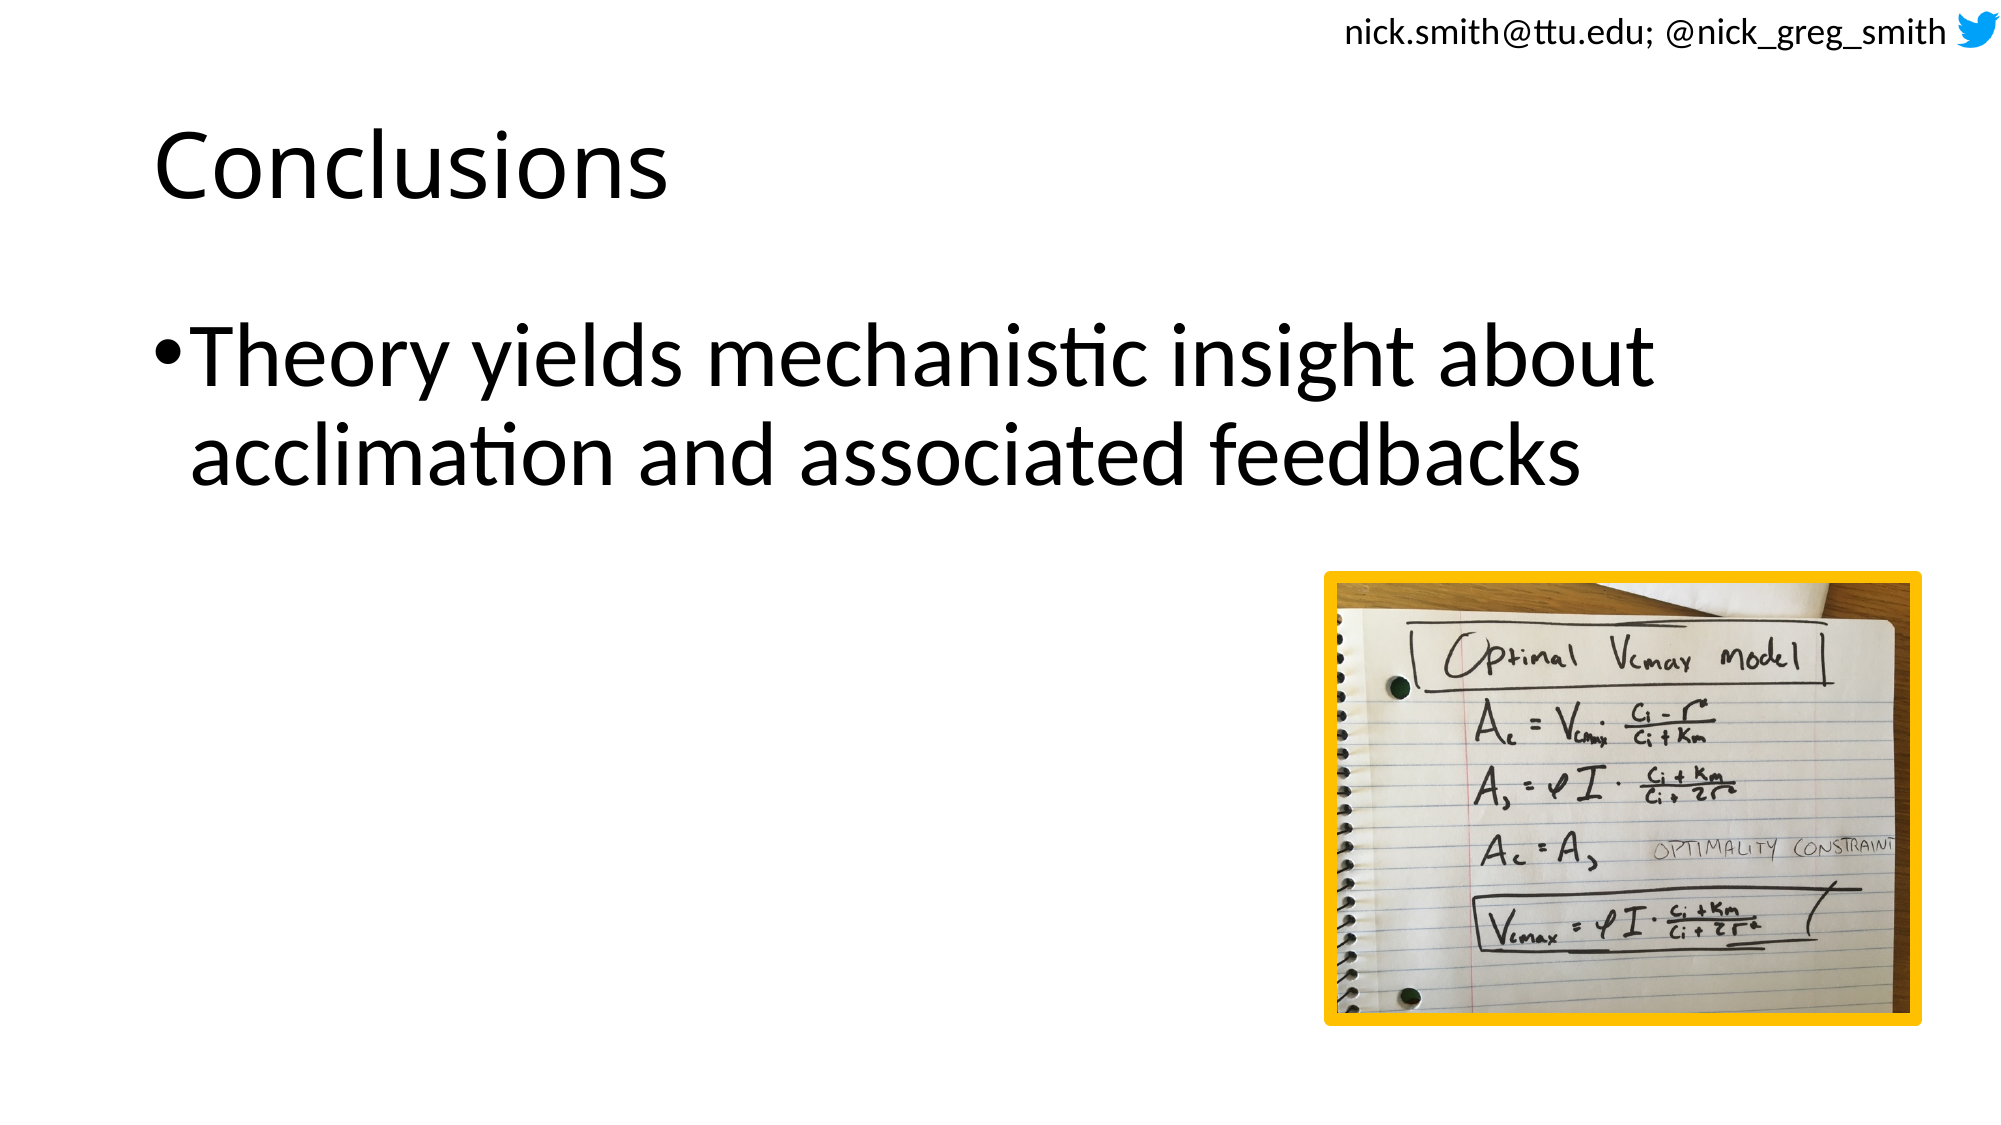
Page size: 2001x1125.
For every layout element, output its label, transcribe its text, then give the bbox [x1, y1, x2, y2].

title Conclusions [137, 59, 1863, 278]
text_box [1325, 0, 2000, 60]
picture [1336, 583, 1910, 1014]
list Theory yields mechanistic insight about acclimation and associated feedbacks [137, 299, 1863, 1014]
